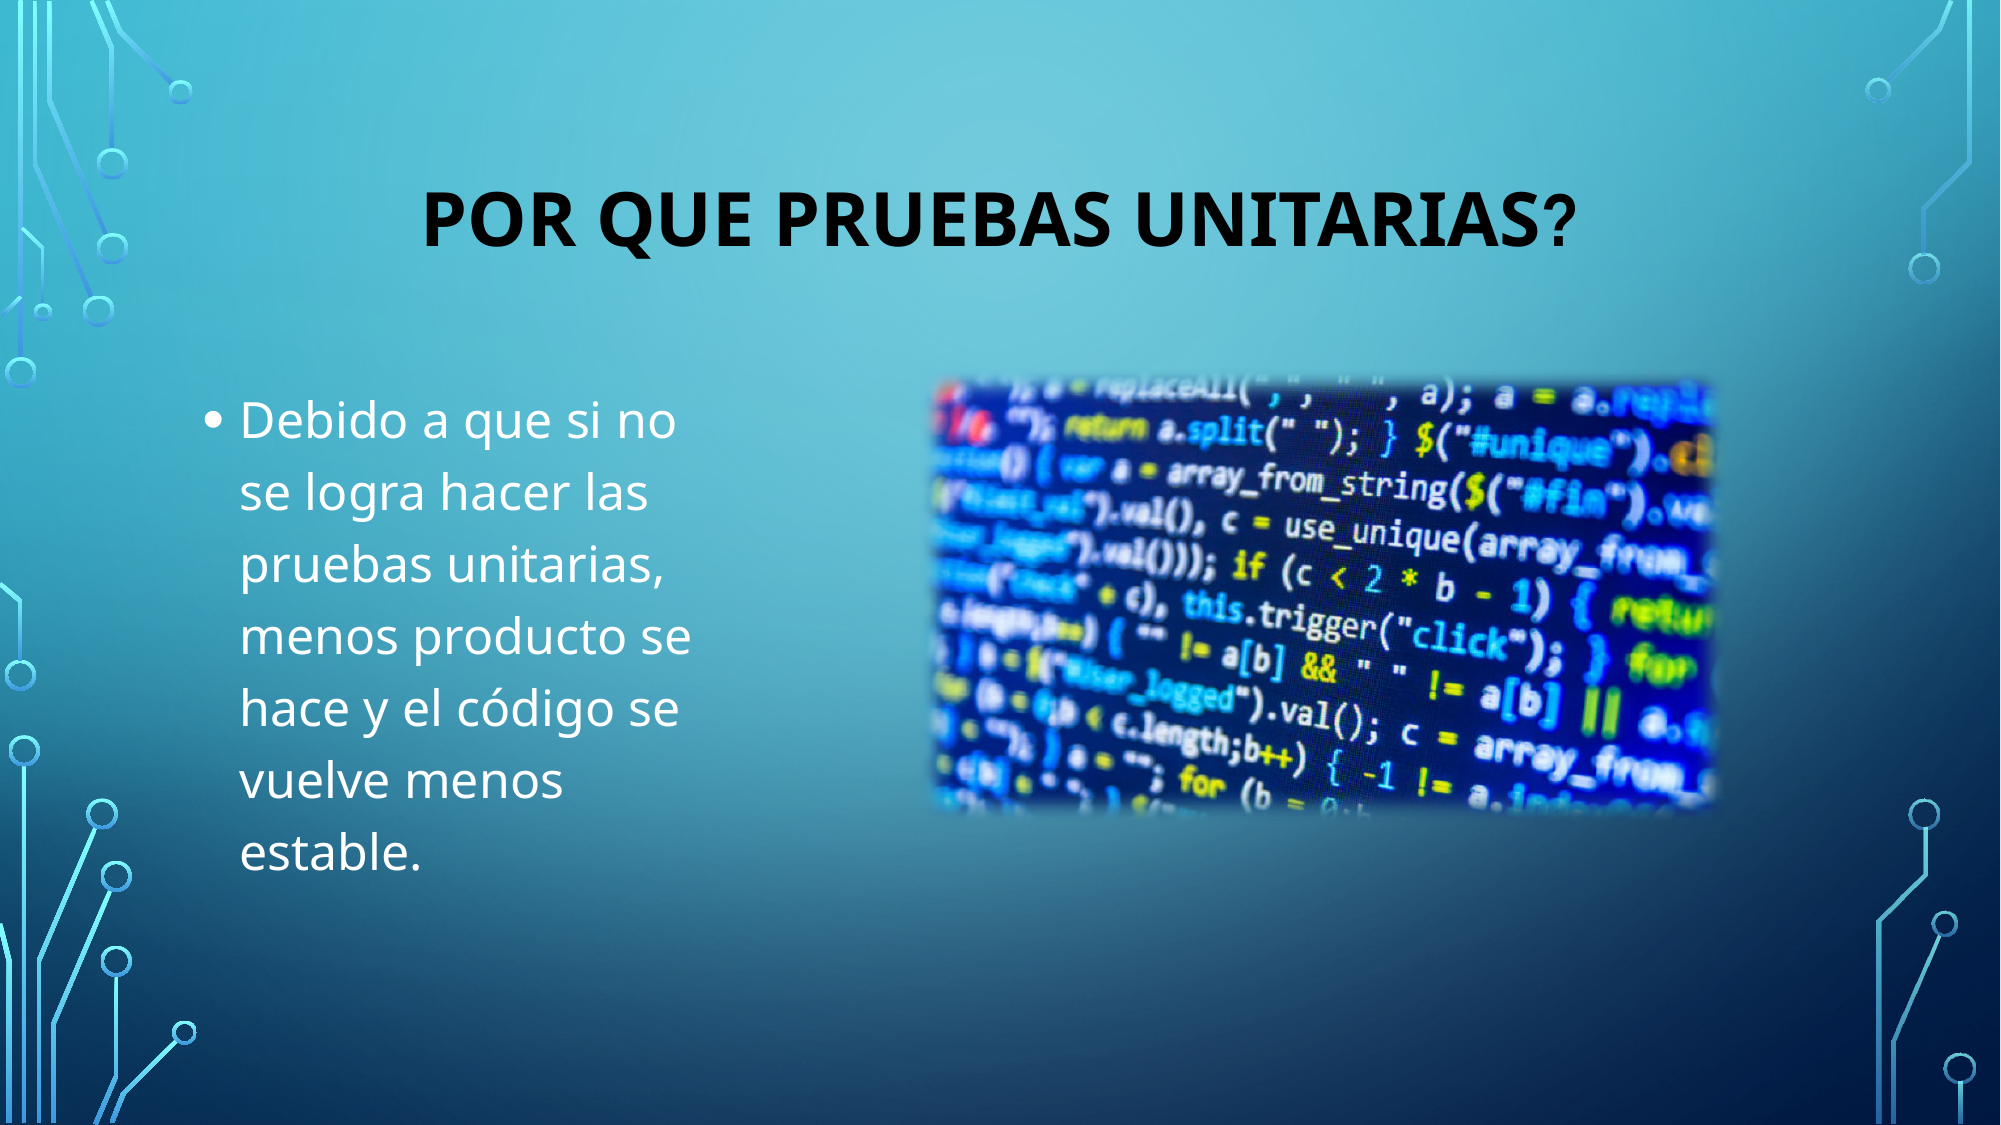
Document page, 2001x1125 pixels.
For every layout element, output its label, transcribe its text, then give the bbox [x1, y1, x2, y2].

title Por que pruebas unitarias? [187, 101, 1813, 344]
picture [919, 368, 1728, 823]
list Debido a que si no se logra hacer las pruebas unitarias, menos producto se hace y el código se vuelve menos estable. [187, 369, 711, 950]
